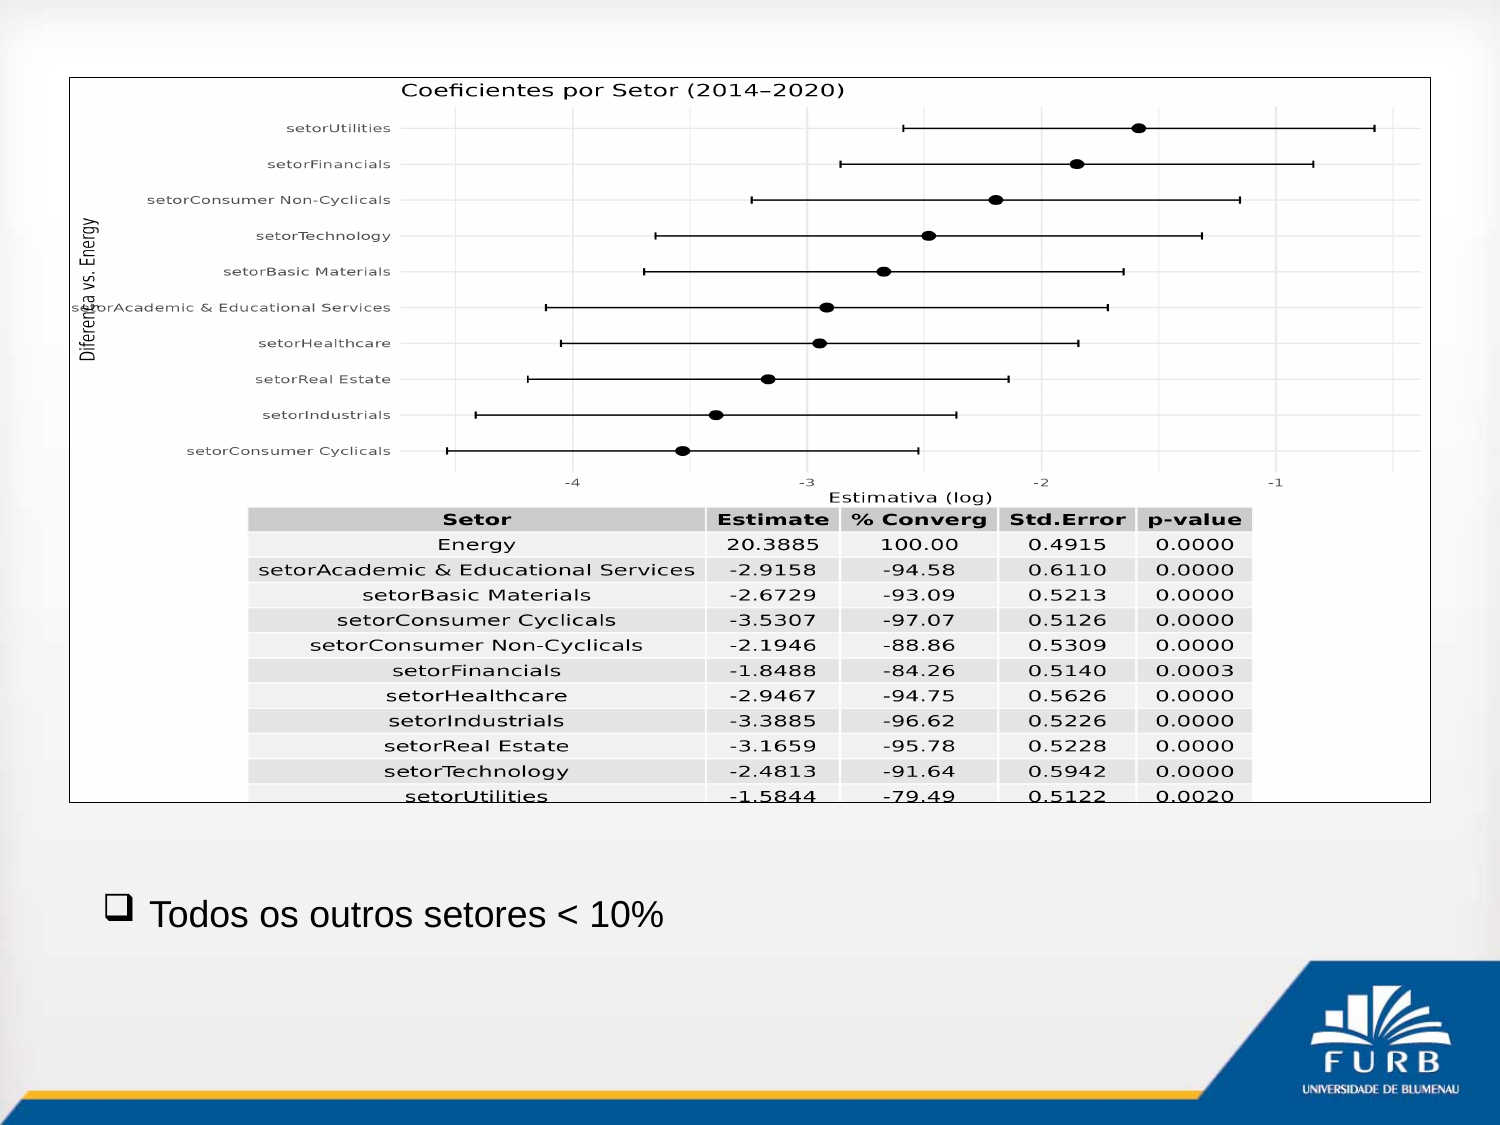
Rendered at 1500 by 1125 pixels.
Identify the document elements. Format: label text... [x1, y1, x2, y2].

text_box Todos os outros setores < 10% [87, 883, 1191, 943]
picture [0, 0, 1500, 1125]
